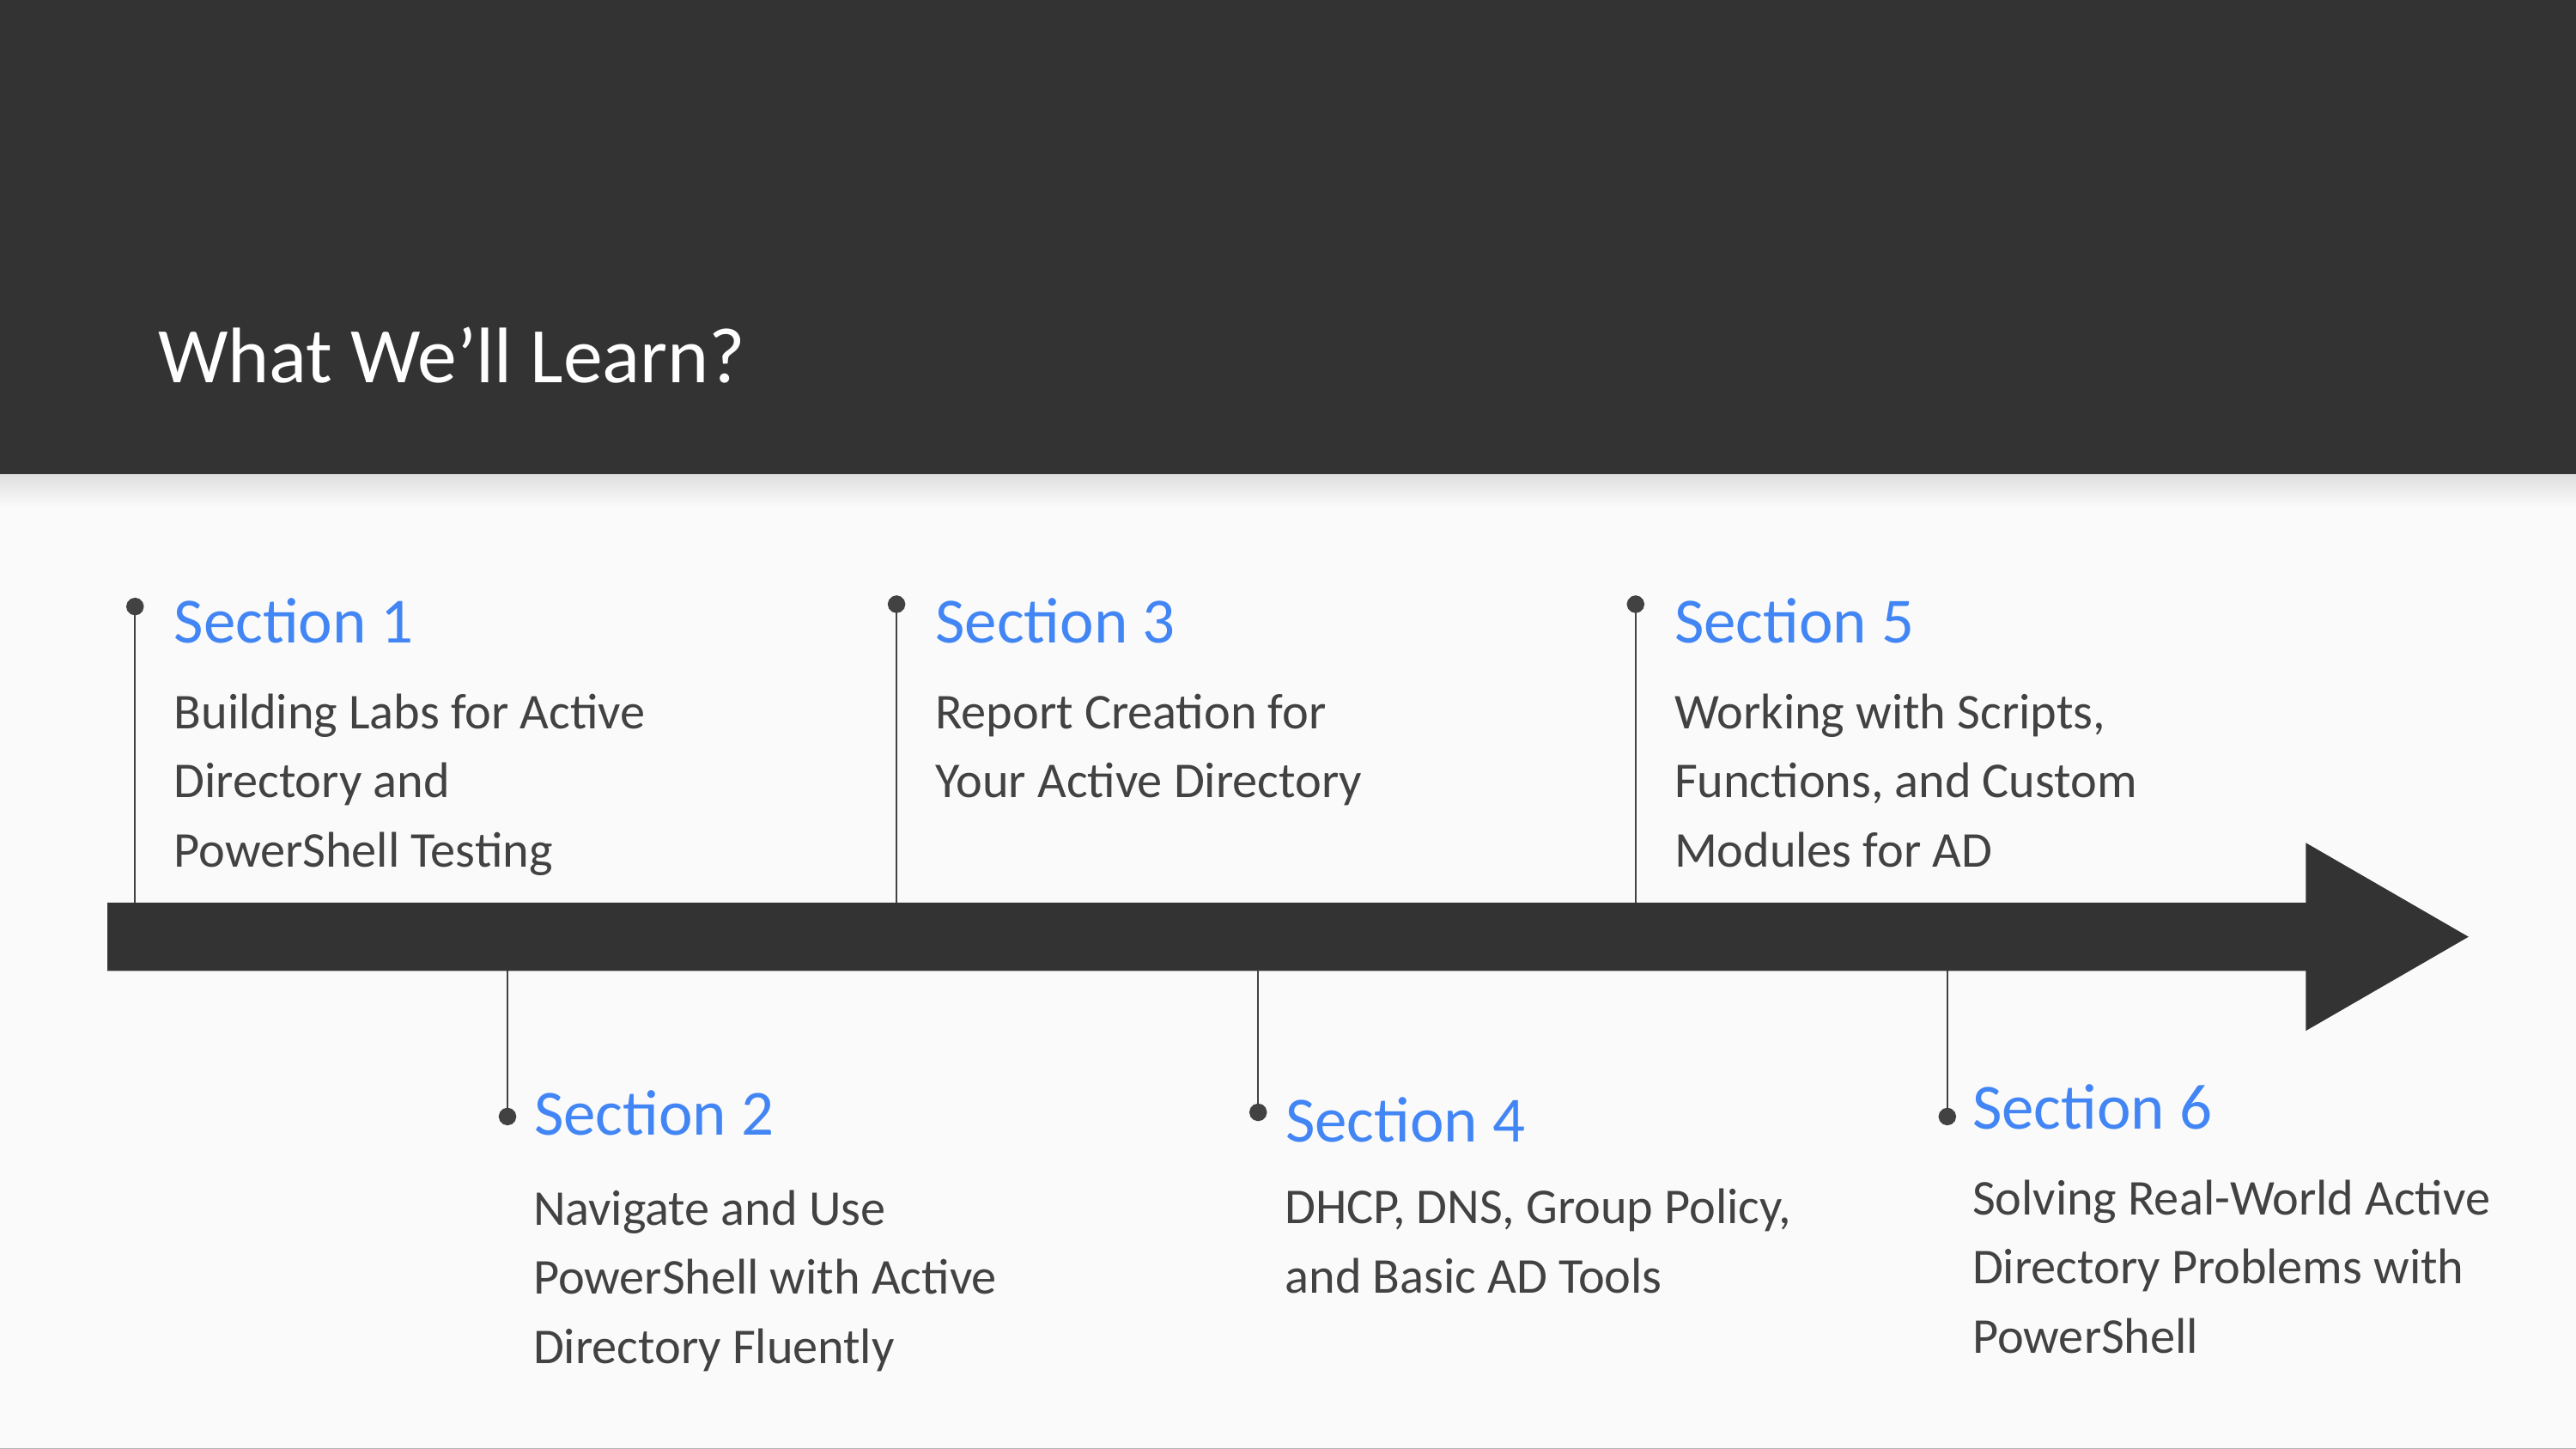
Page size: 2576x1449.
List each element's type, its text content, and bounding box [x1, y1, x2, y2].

title Section 3 [909, 562, 1421, 643]
title Section 6 [1947, 1048, 2458, 1129]
text_box DHCP, DNS, Group Policy, and Basic AD Tools [1259, 1138, 1835, 1302]
text_box Section 4 [1260, 1060, 1771, 1138]
list Solving Real-World Active Directory Problems with PowerShell [1947, 1129, 2562, 1294]
title Section 1 [148, 562, 660, 643]
title Section 2 [508, 1053, 885, 1140]
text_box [106, 842, 2470, 1032]
title What We’ll Learn? [132, 208, 2450, 424]
list Navigate and Use PowerShell with Active Directory Fluently [507, 1140, 1143, 1372]
list Working with Scripts, Functions, and Custom Modules for AD [1649, 643, 2237, 807]
title Section 5 [1649, 562, 2160, 643]
list Building Labs for Active Directory and PowerShell Testing [148, 643, 678, 807]
list Report Creation for Your Active Directory [909, 643, 1421, 807]
